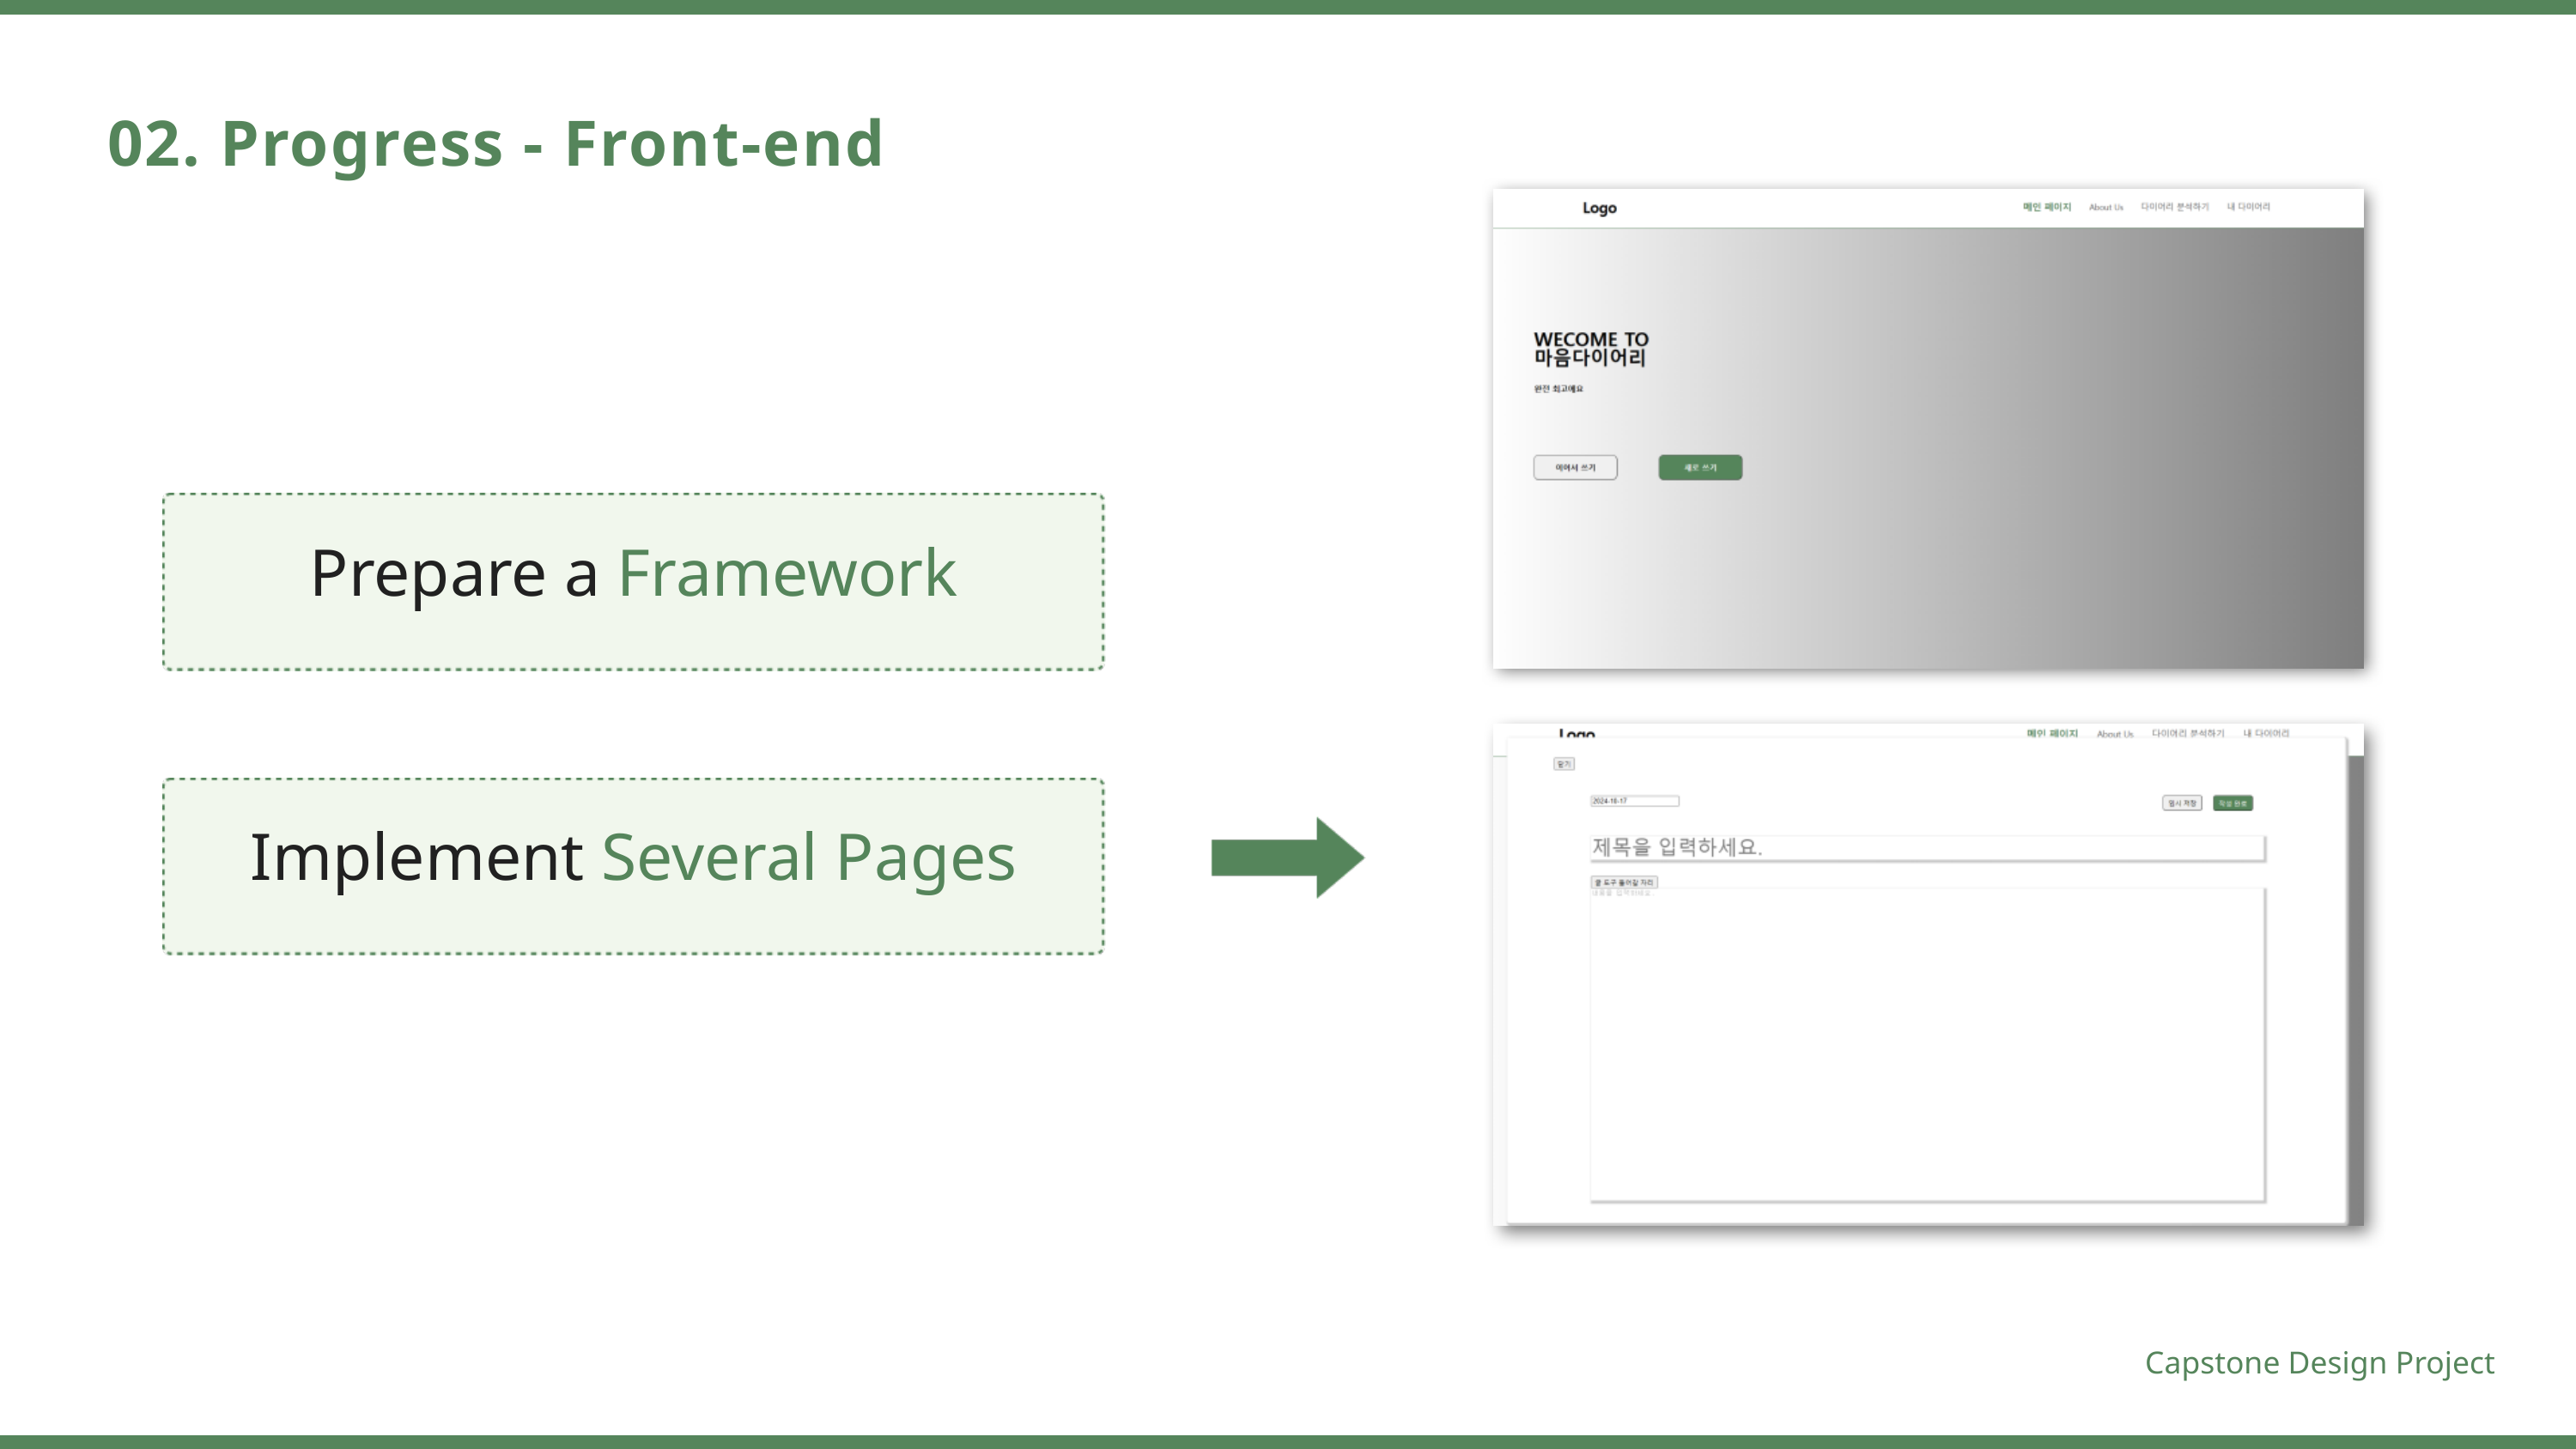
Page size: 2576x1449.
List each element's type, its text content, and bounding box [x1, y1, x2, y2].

picture [1493, 189, 2364, 670]
picture [162, 493, 1106, 671]
picture [1211, 815, 1367, 902]
picture [0, 0, 2576, 15]
text_box Capstone Design Project [1969, 1344, 2496, 1388]
text_box 02. Progress - Front-end [107, 100, 1637, 188]
picture [162, 777, 1106, 955]
picture [1493, 724, 2364, 1226]
picture [0, 1435, 2576, 1449]
